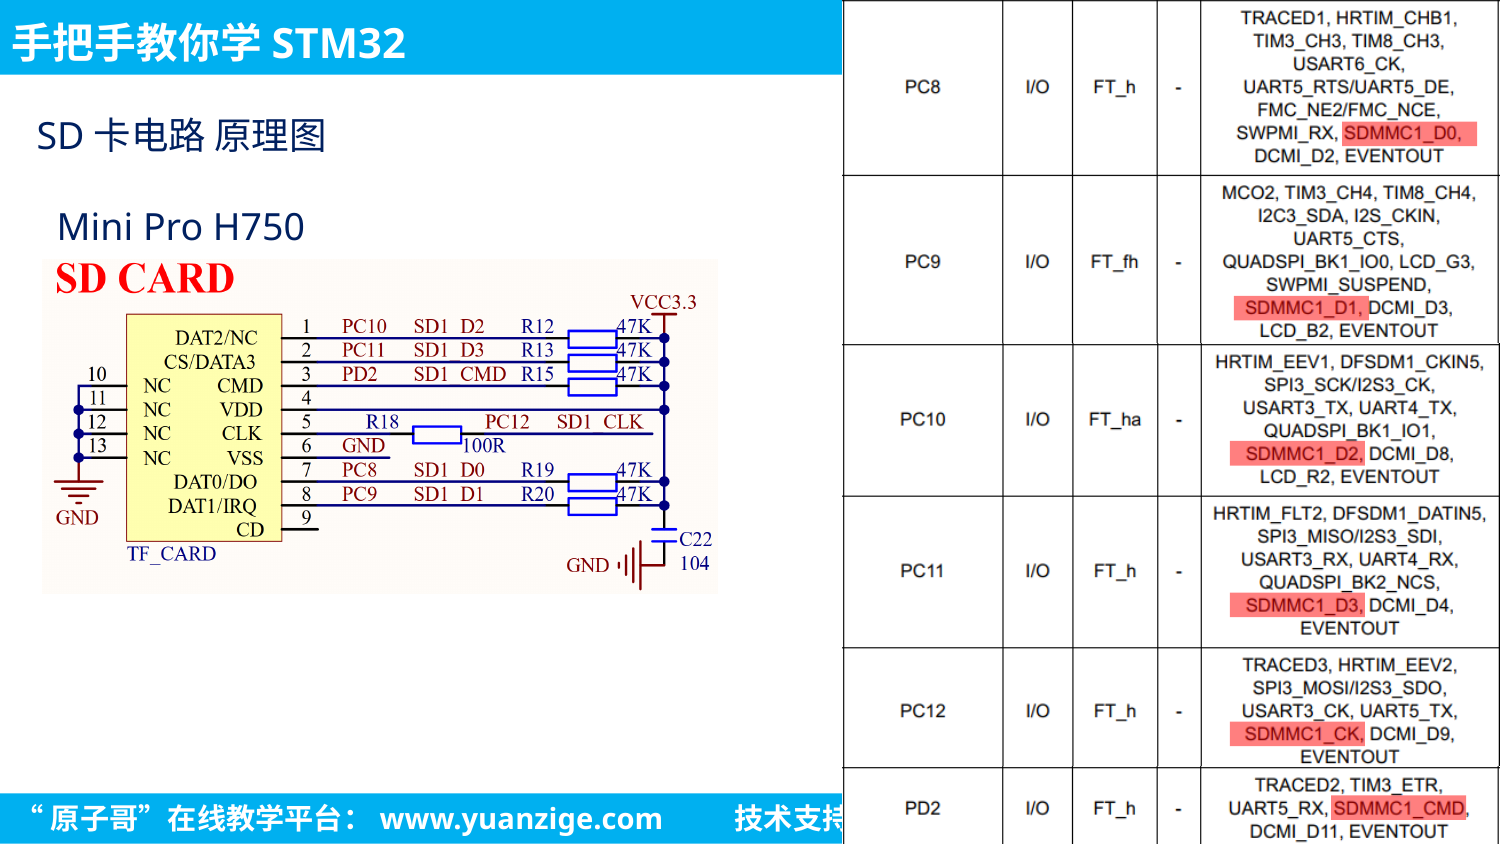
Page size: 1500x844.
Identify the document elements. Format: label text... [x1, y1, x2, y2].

picture [41, 259, 718, 594]
text_box SD卡电路 原理图 [21, 83, 399, 165]
text_box “原子哥”在线教学平台：www.yuanzige.com [0, 793, 560, 843]
text_box 技术支持论坛：http://www.openedv.com/forum.php [560, 793, 842, 843]
text_box Mini Pro H750 [41, 174, 419, 256]
picture [842, 0, 1500, 844]
text_box 手把手教你学STM32 [0, 0, 842, 75]
